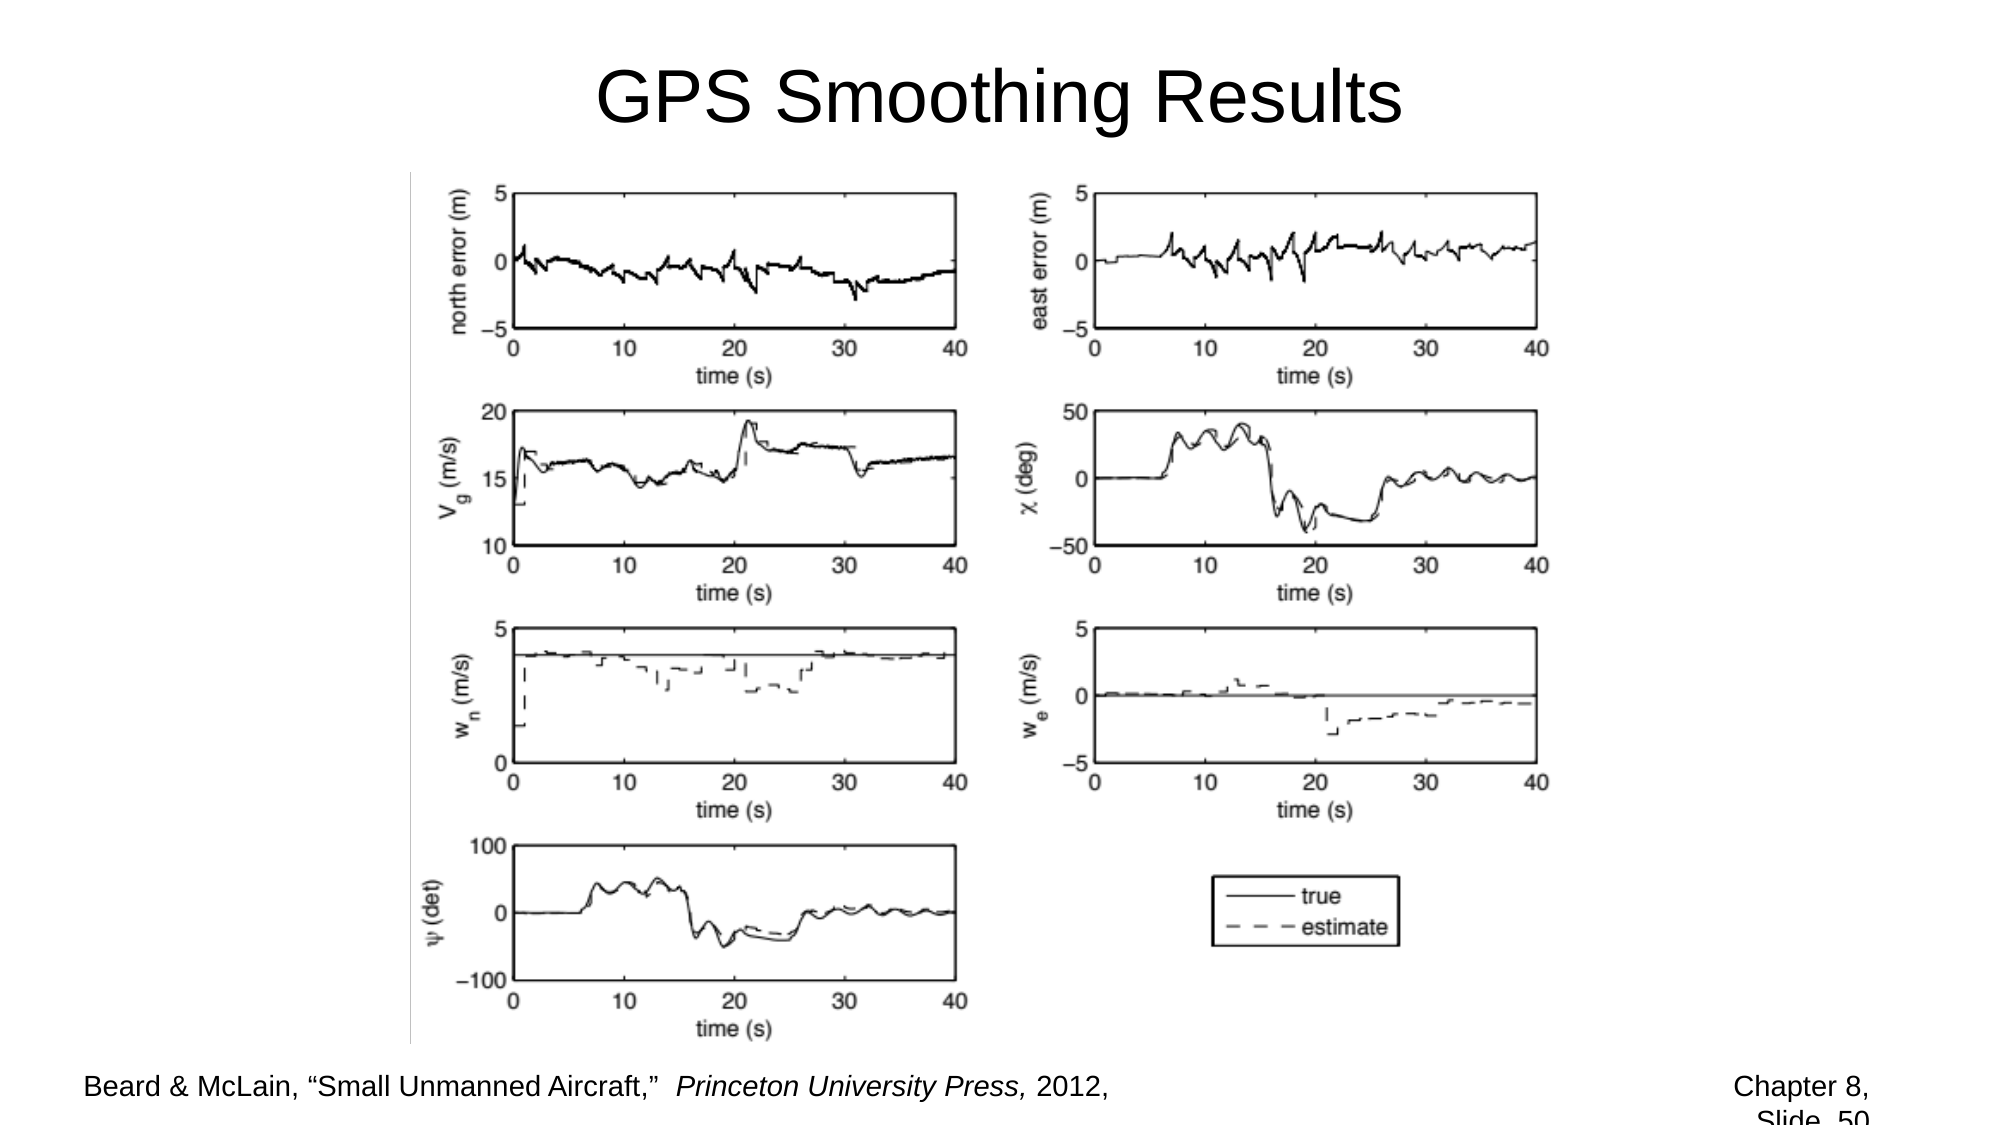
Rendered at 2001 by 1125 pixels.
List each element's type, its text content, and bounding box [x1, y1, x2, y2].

title GPS Smoothing Results [99, 32, 1901, 153]
picture [408, 171, 1556, 1044]
